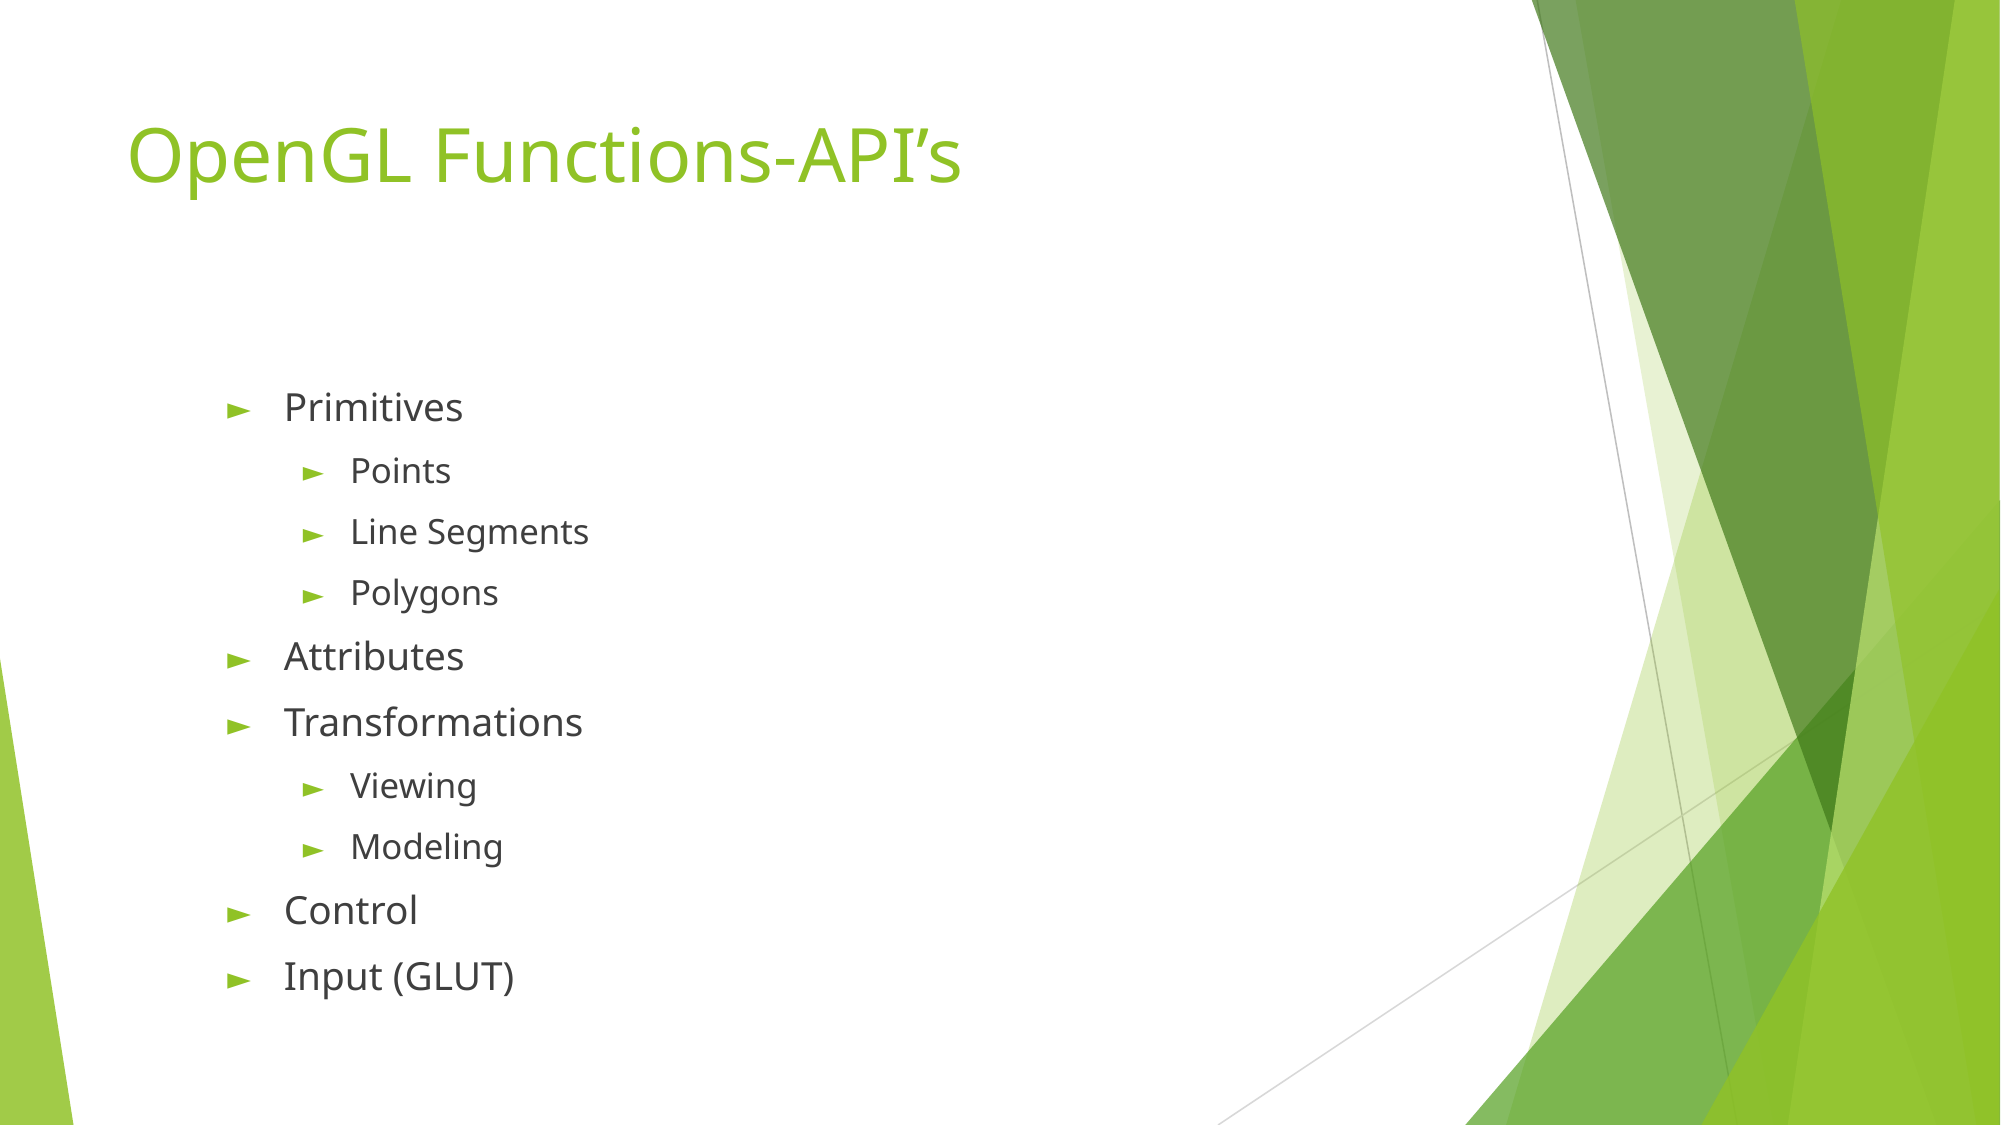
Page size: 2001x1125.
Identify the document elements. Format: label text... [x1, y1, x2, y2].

title OpenGL Functions-API’s [111, 99, 1522, 317]
list Primitives Points Line Segments Polygons Attributes Transformations Viewing Modeling Control Input (GLUT) [212, 375, 1788, 1010]
